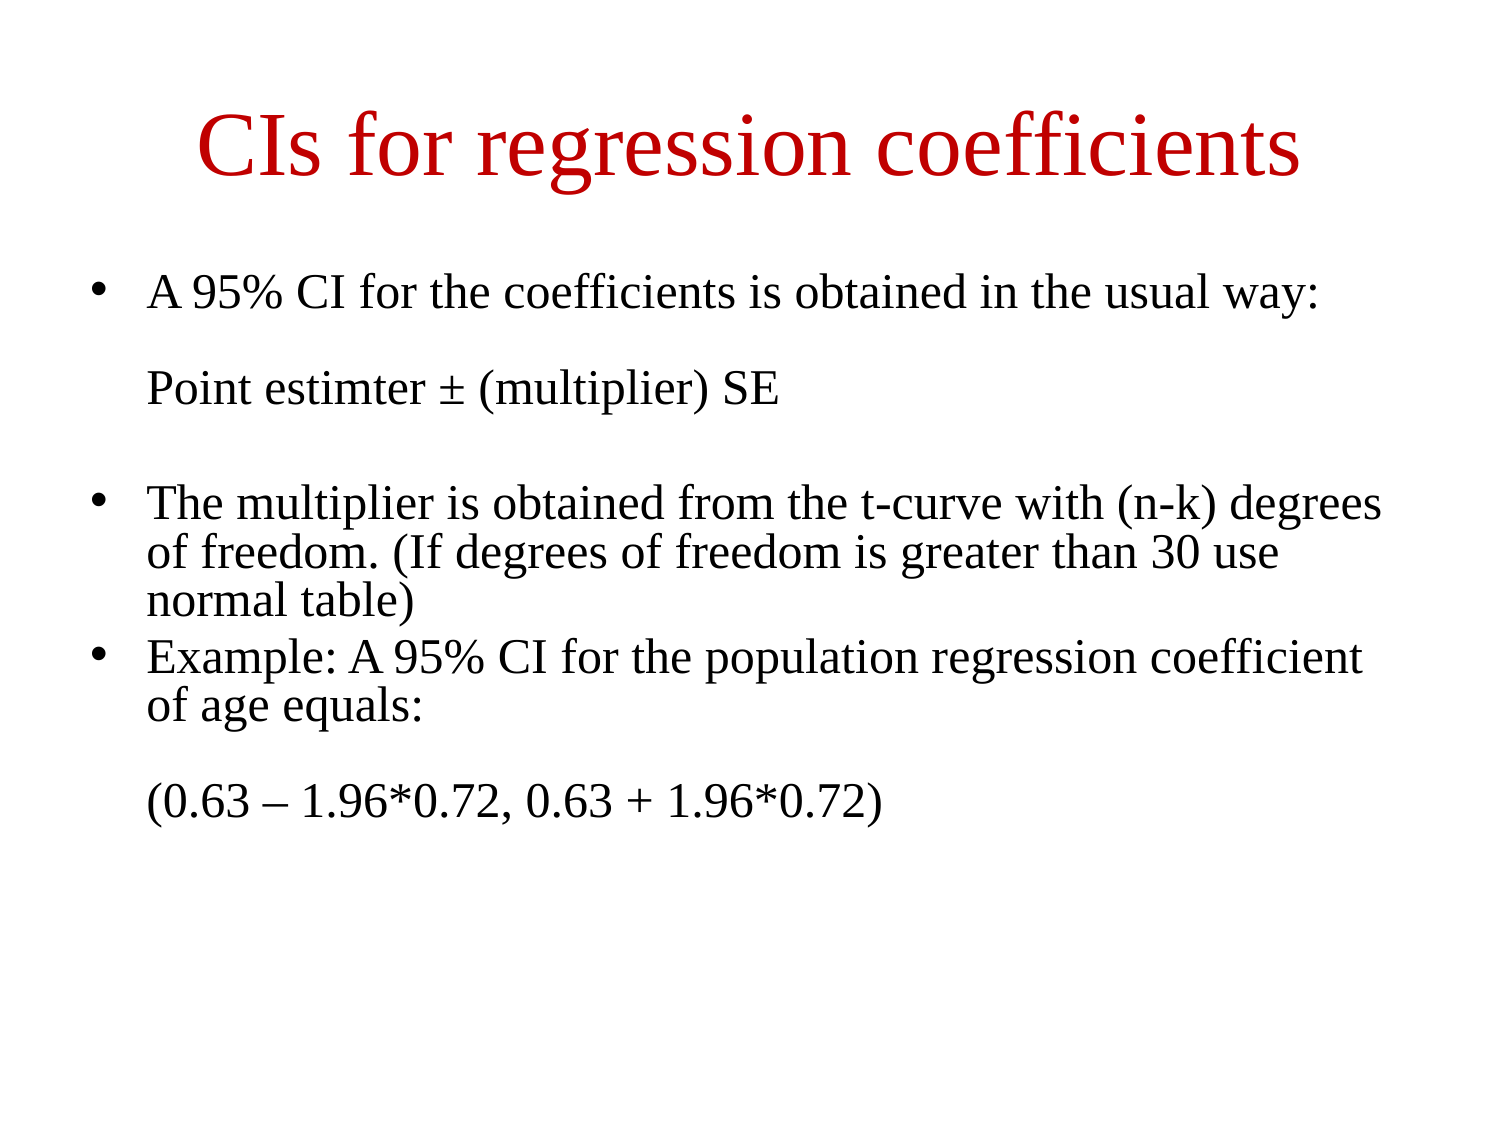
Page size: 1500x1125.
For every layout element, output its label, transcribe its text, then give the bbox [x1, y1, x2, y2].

list A 95% CI for the coefficients is obtained in the usual way: Point estimter ± (multiplier) SE The multiplier is obtained from the t-curve with (n-k) degrees of freedom. (If degrees of freedom is greater than 30 use normal table) Example: A 95% CI for the population regression coefficient of age equals: (0.63 – 1.96*0.72, 0.63 + 1.96*0.72) [75, 262, 1425, 1005]
title CIs for regression coefficients [75, 45, 1425, 233]
